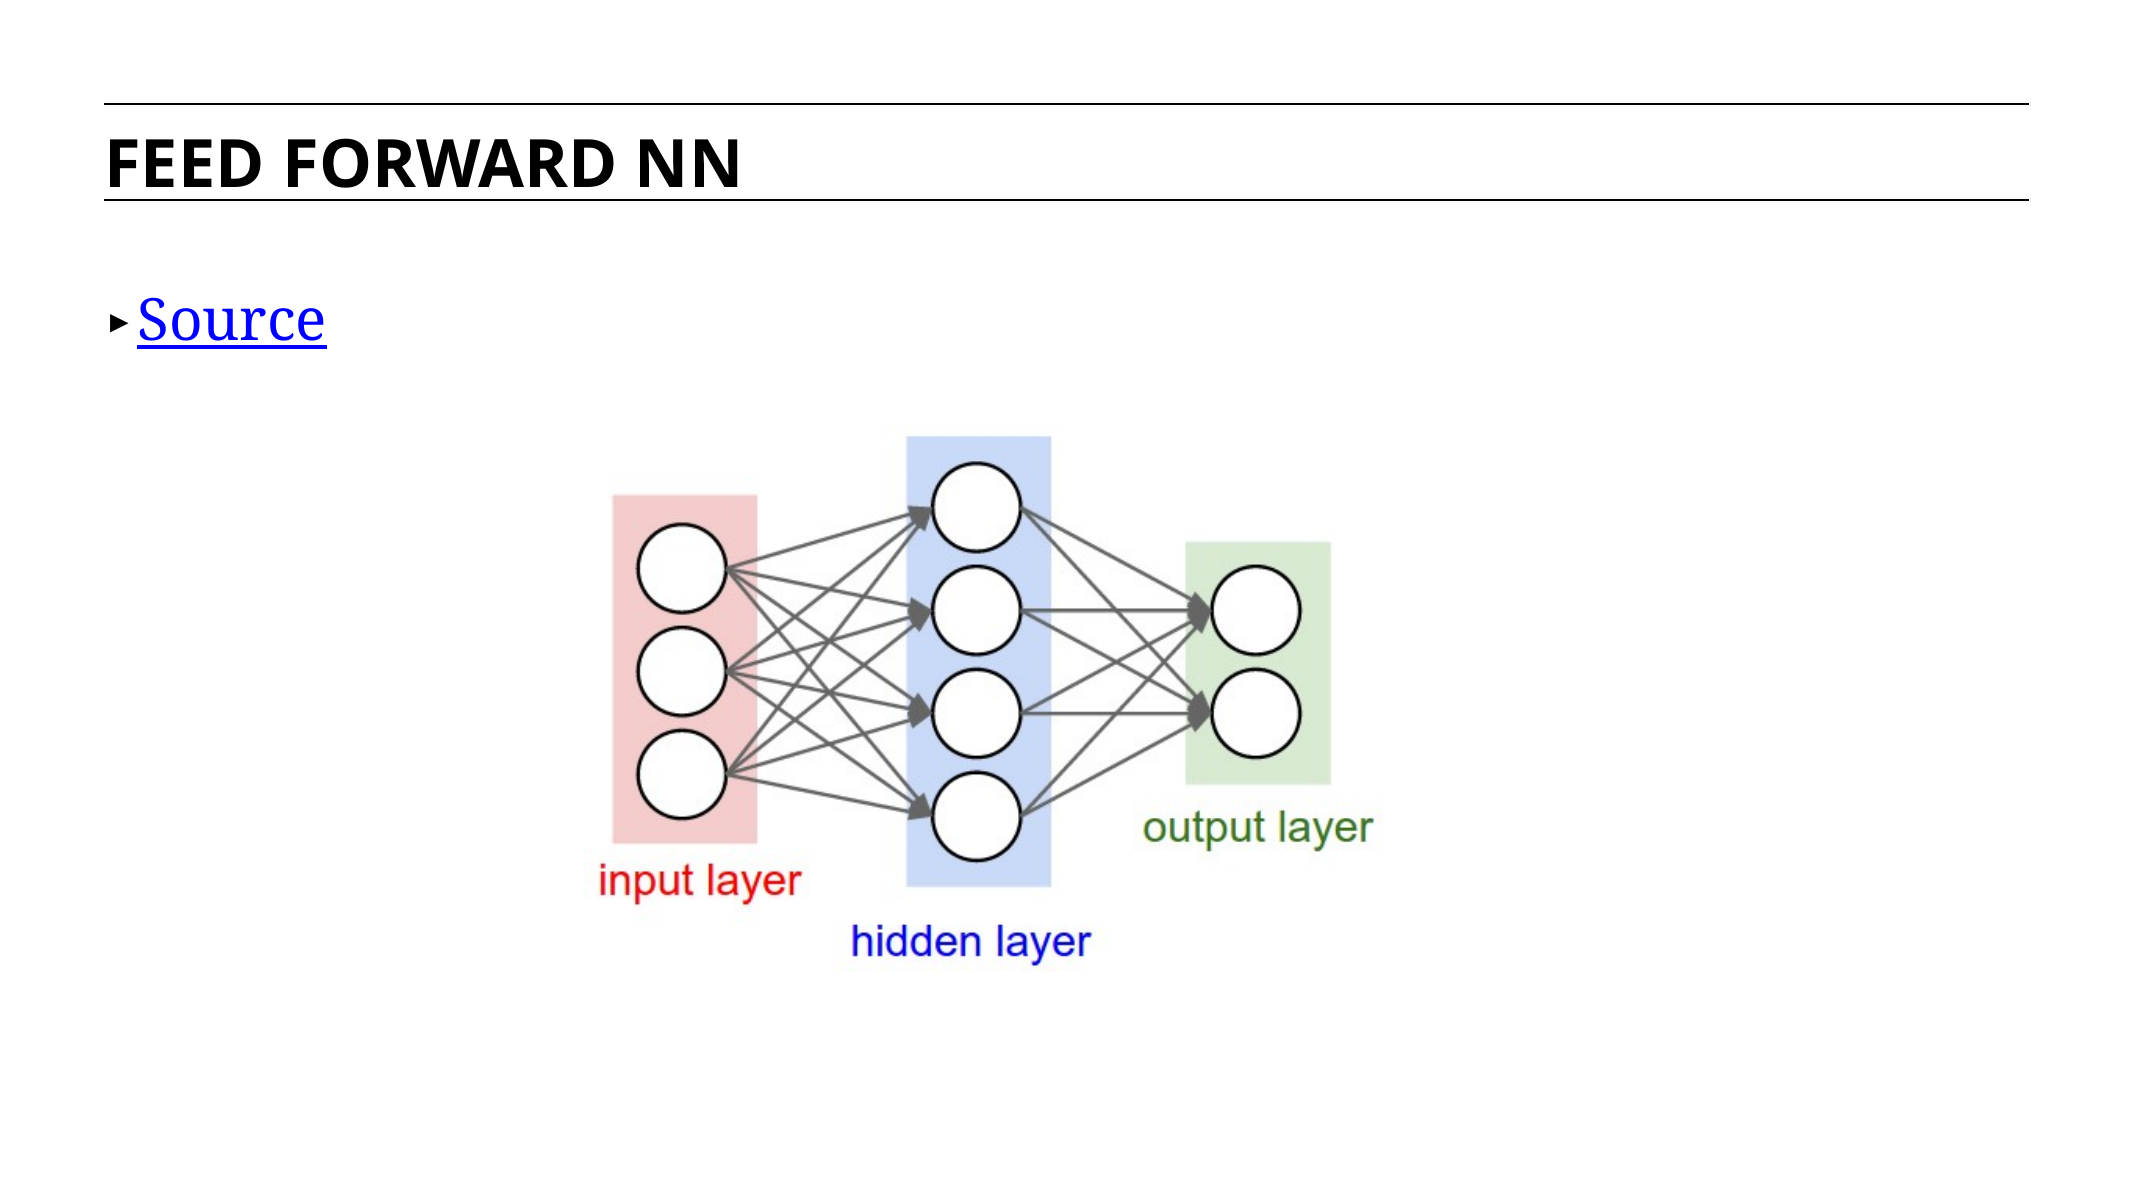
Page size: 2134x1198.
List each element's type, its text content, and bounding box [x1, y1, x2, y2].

list Source [104, 212, 2030, 972]
text_box FEED FORWARD NN [104, 120, 2030, 192]
picture [584, 424, 1384, 972]
